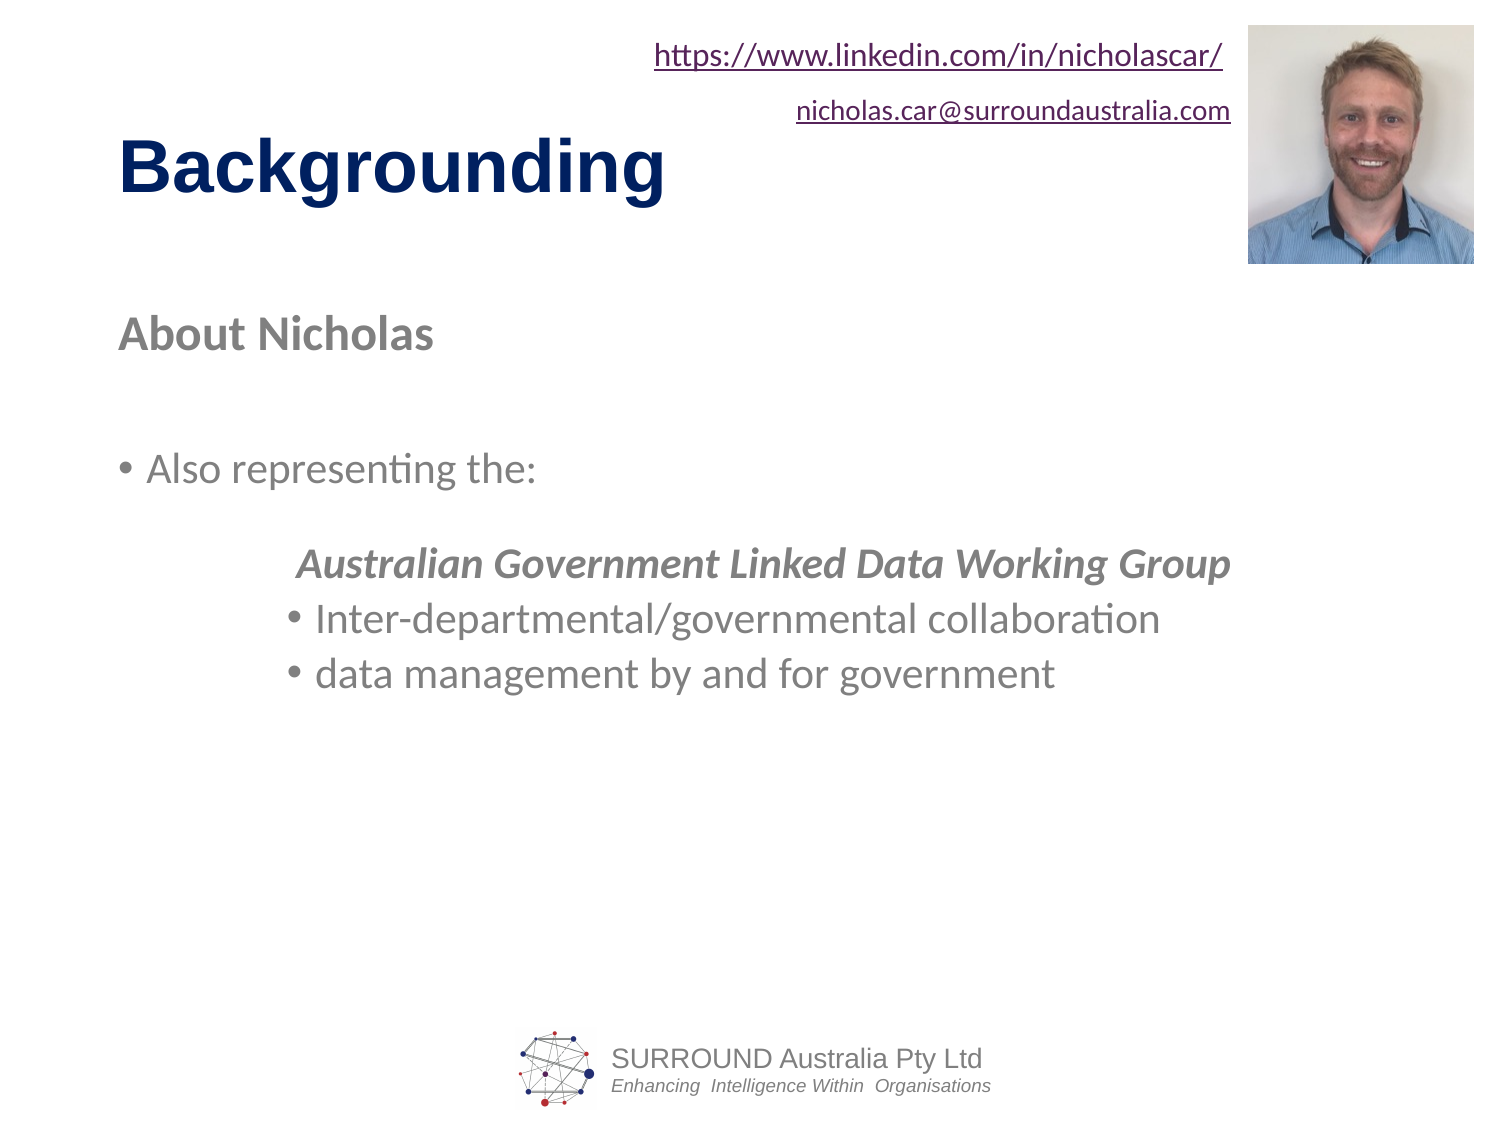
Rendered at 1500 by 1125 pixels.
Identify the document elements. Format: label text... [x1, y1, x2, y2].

text_box https://www.linkedin.com/in/nicholascar/ nicholas.car@surroundaustralia.com [638, 6, 1246, 134]
title Backgrounding [103, 59, 1397, 278]
list About Nicholas Also representing the: Australian Government Linked Data Working Group Inter-departmental/governmental collaboration data management by and for government [103, 299, 1397, 1014]
picture [1248, 25, 1474, 264]
picture [515, 1027, 597, 1110]
